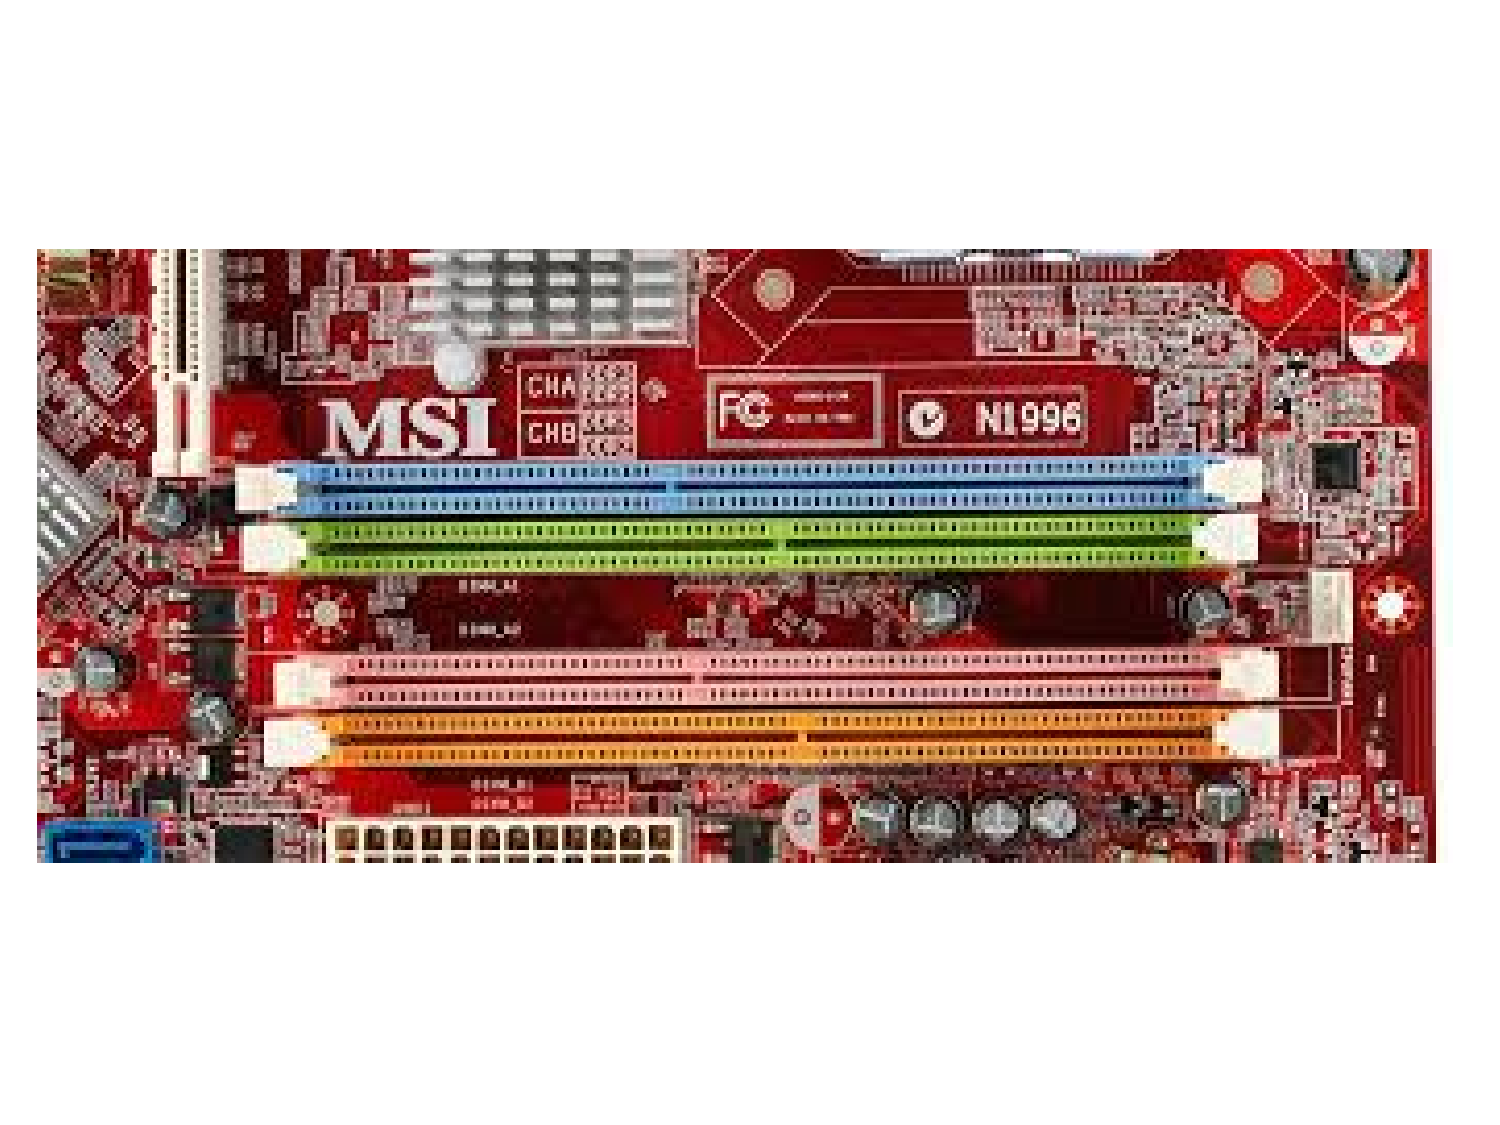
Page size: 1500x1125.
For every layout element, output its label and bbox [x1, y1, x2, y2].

picture [37, 249, 1454, 863]
